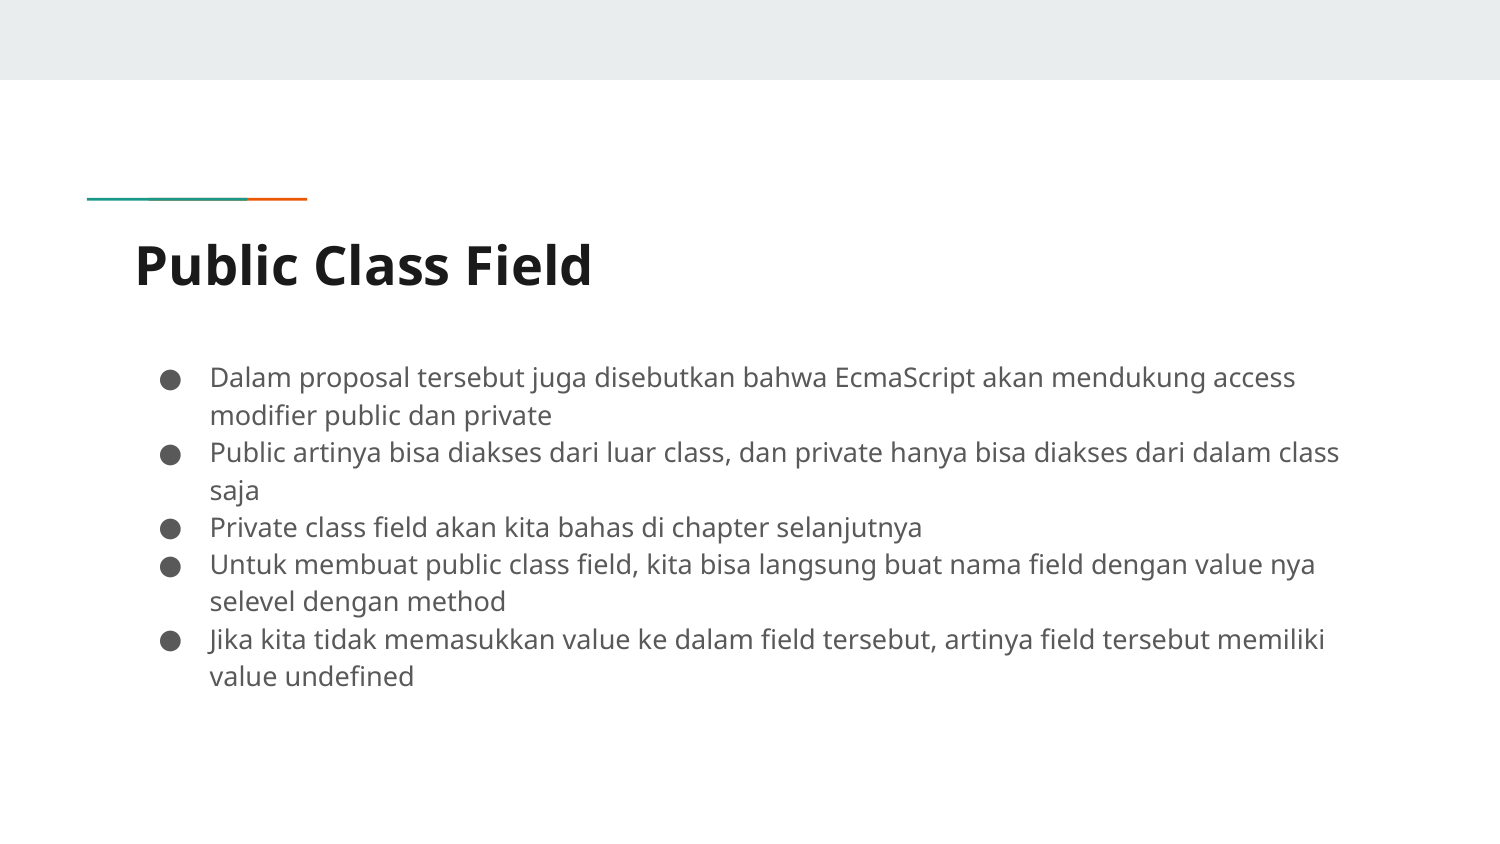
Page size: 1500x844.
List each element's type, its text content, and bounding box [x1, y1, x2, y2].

title Public Class Field [119, 216, 1381, 305]
list Dalam proposal tersebut juga disebutkan bahwa EcmaScript akan mendukung access modifier public dan private Public artinya bisa diakses dari luar class, dan private hanya bisa diakses dari dalam class saja Private class field akan kita bahas di chapter selanjutnya Untuk membuat public class field, kita bisa langsung buat nama field dengan value nya selevel dengan method Jika kita tidak memasukkan value ke dalam field tersebut, artinya field tersebut memiliki value undefined [119, 341, 1381, 712]
